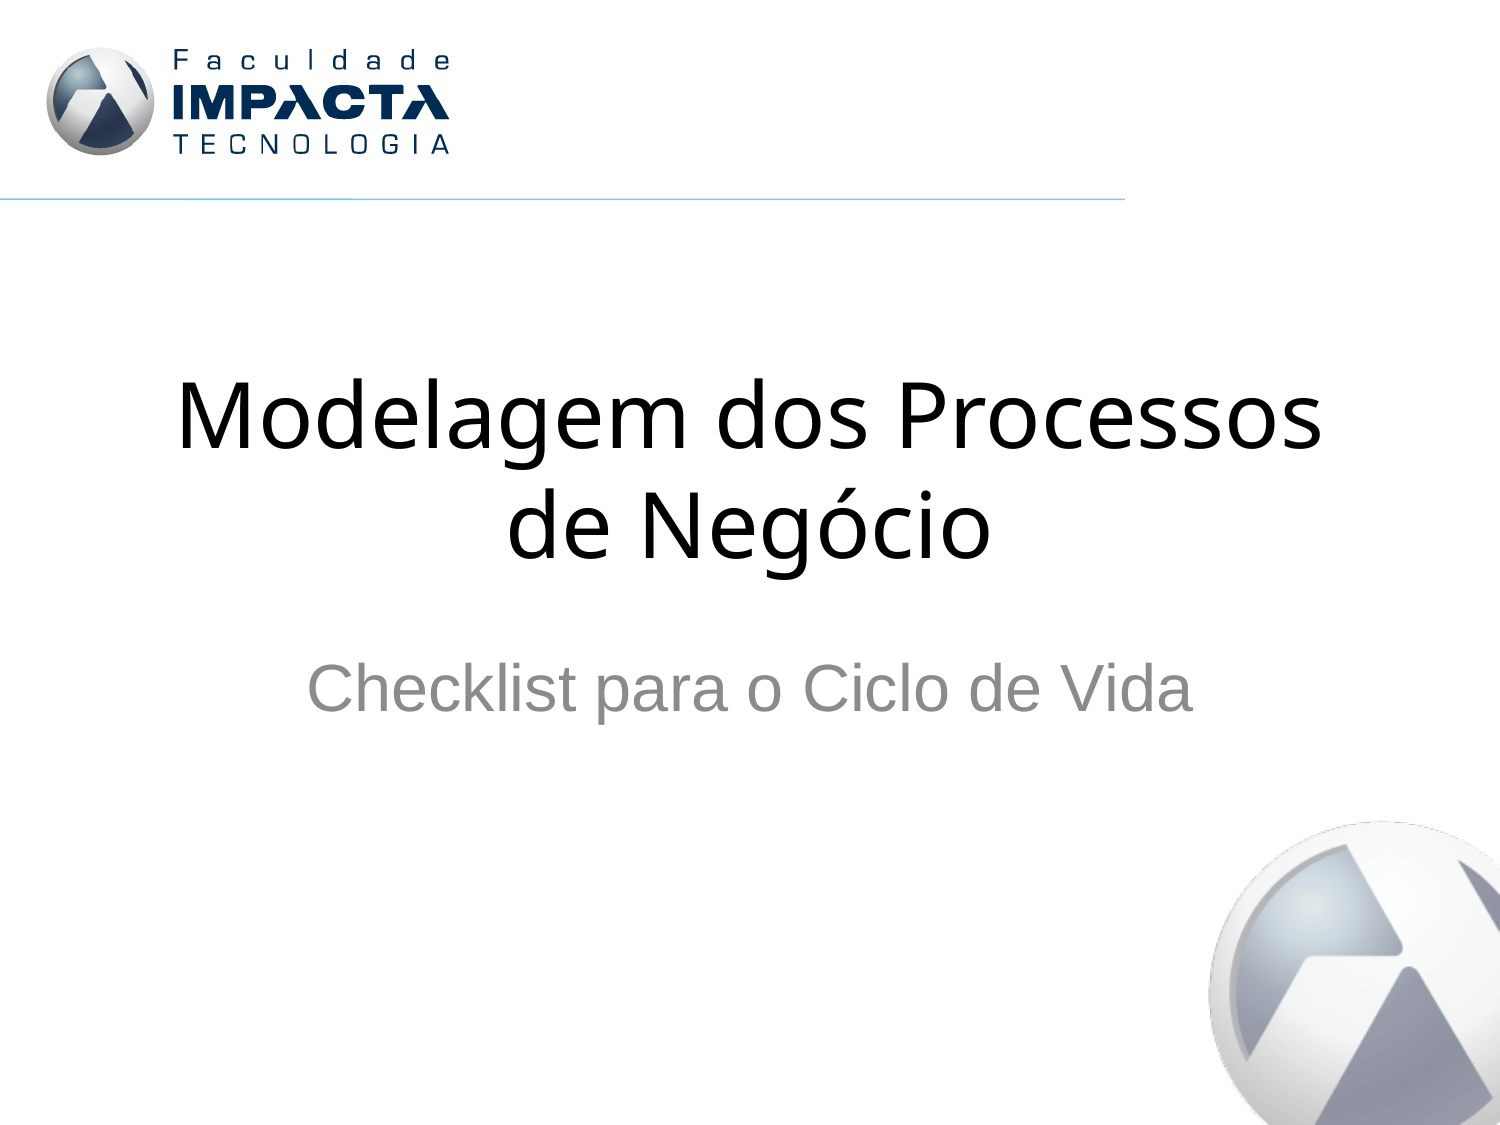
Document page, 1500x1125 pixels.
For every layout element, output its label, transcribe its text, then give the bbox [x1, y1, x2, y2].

picture [1206, 787, 1500, 1125]
subtitle Checklist para o Ciclo de Vida [225, 637, 1275, 925]
title Modelagem dos Processos de Negócio [112, 349, 1388, 591]
picture [35, 35, 458, 164]
